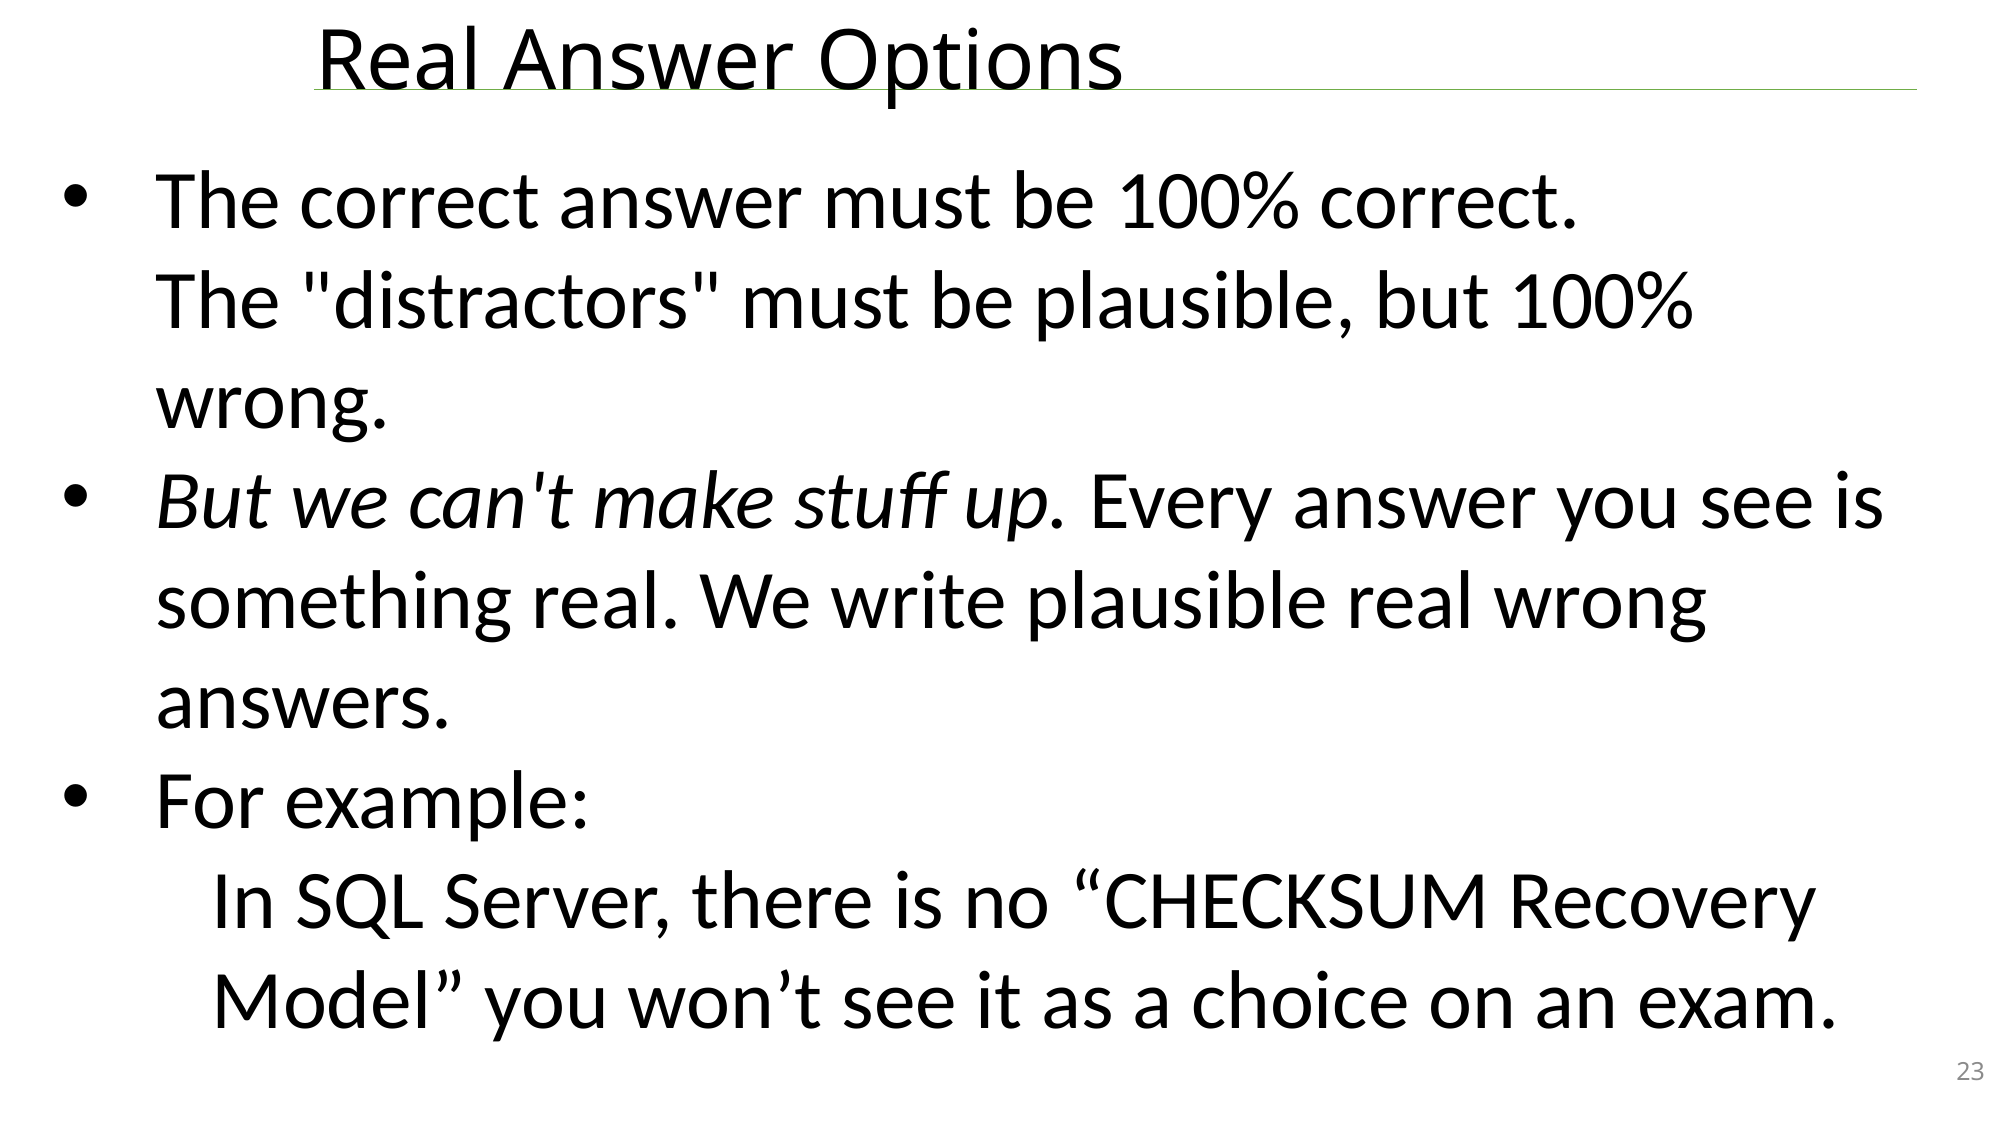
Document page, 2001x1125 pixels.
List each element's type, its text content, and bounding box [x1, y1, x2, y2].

text_box The correct answer must be 100% correct. The "distractors" must be plausible, but 100% wrong. But we can't make stuff up. Every answer you see is something real. We write plausible real wrong answers. For example: In SQL Server, there is no “CHECKSUM Recovery Model” you won’t see it as a choice on an exam. [46, 137, 1955, 1063]
slide_number 23 [1533, 1042, 2000, 1103]
title Real Answer Options [300, 0, 1917, 125]
